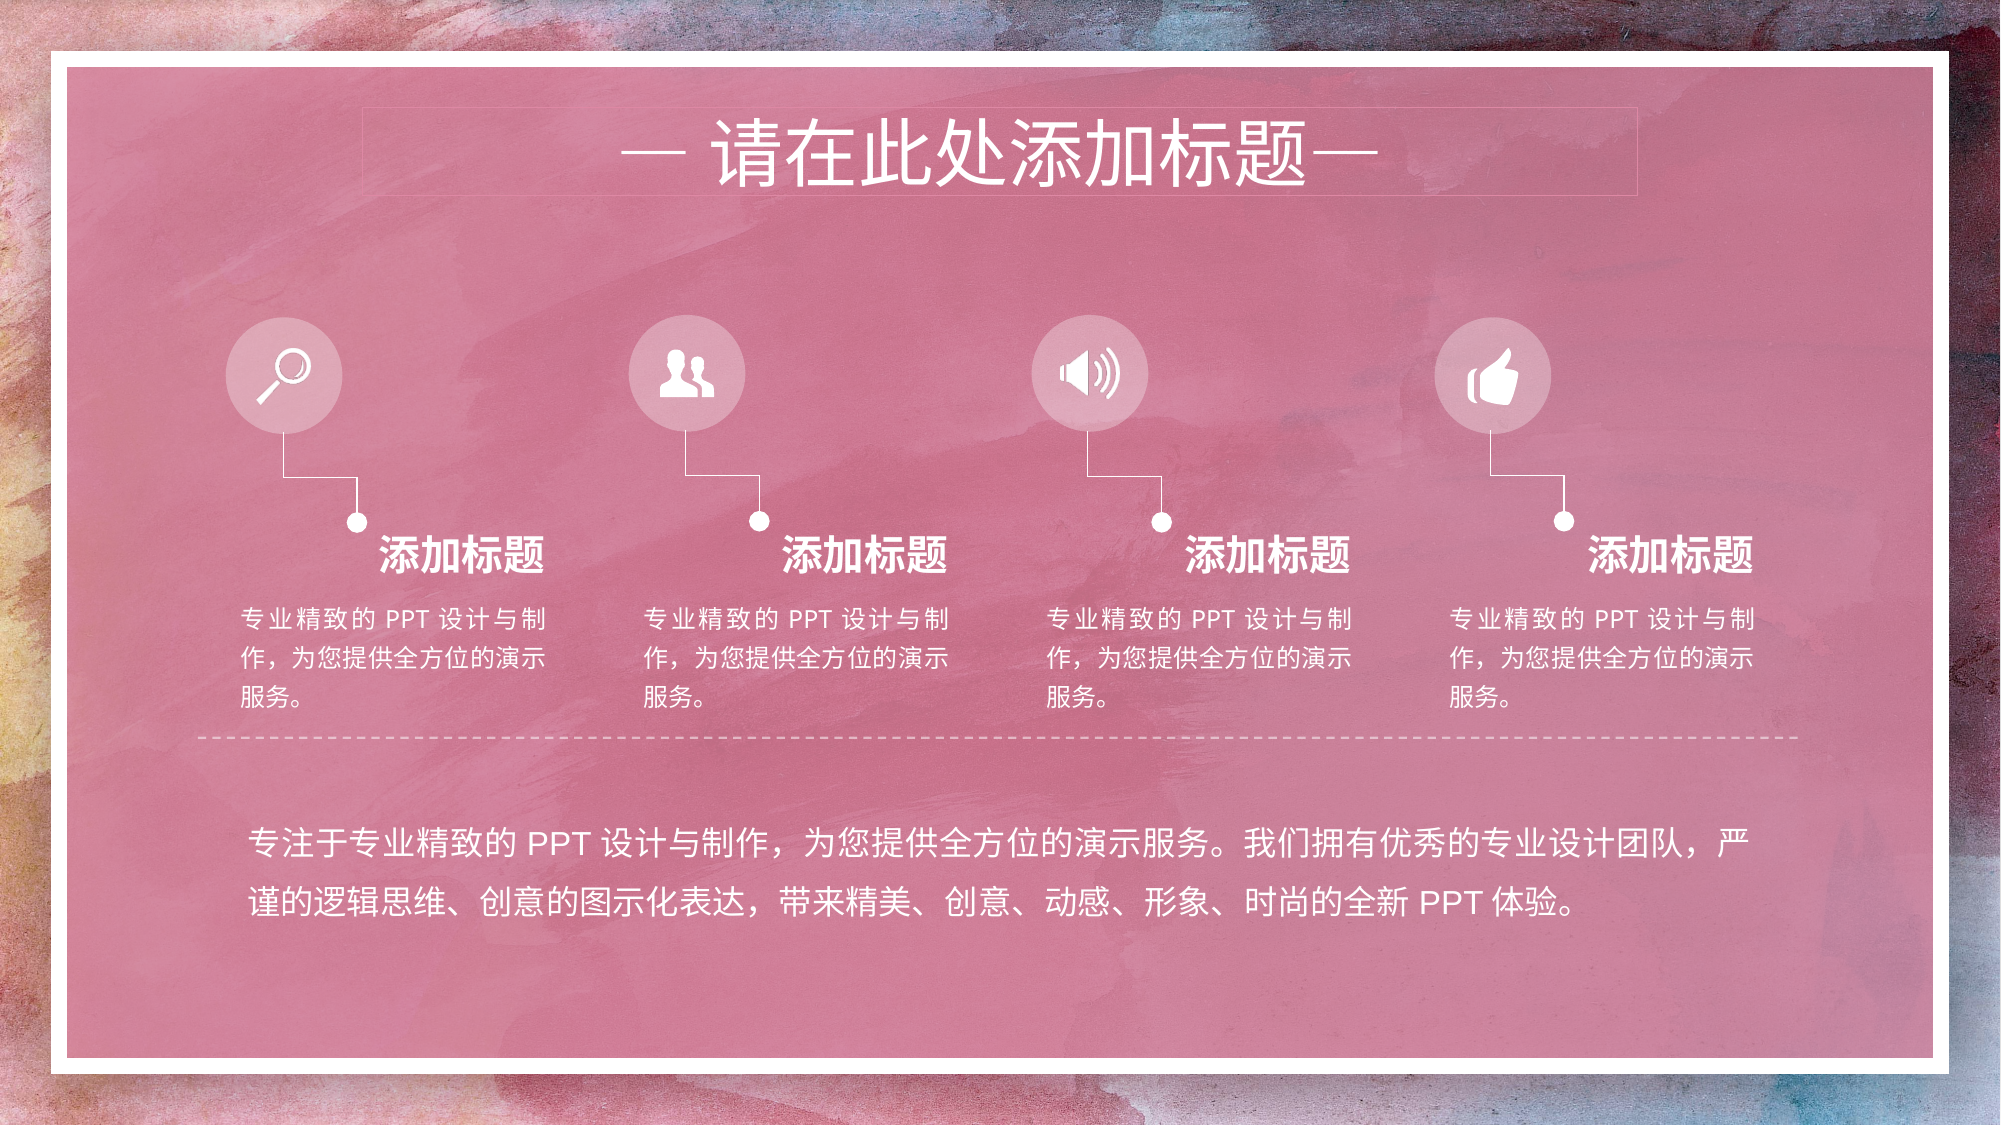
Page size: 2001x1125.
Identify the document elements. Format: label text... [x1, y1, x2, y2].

text_box 专业精致的PPT设计与制作，为您提供全方位的演示服务。 [628, 587, 965, 719]
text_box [225, 317, 343, 434]
text_box 专业精致的PPT设计与制作，为您提供全方位的演示服务。 [1031, 587, 1368, 719]
text_box 专注于专业精致的PPT设计与制作，为您提供全方位的演示服务。我们拥有优秀的专业设计团队，严谨的逻辑思维、创意的图示化表达，带来精美、创意、动感、形象、时尚的全新PPT体验。 [232, 794, 1768, 929]
list —请在此处添加标题— [362, 107, 1638, 196]
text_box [1079, 439, 1171, 514]
text_box 添加标题 [1169, 521, 1367, 587]
text_box 专业精致的PPT设计与制作，为您提供全方位的演示服务。 [225, 587, 562, 719]
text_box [274, 440, 366, 514]
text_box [1434, 317, 1552, 434]
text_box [1031, 314, 1149, 432]
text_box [1481, 438, 1573, 513]
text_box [628, 314, 746, 432]
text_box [676, 438, 768, 513]
text_box 添加标题 [363, 521, 561, 587]
text_box 专业精致的PPT设计与制作，为您提供全方位的演示服务。 [1434, 587, 1771, 719]
text_box 添加标题 [766, 521, 964, 587]
picture [0, 0, 2000, 1125]
text_box 添加标题 [1572, 521, 1770, 587]
